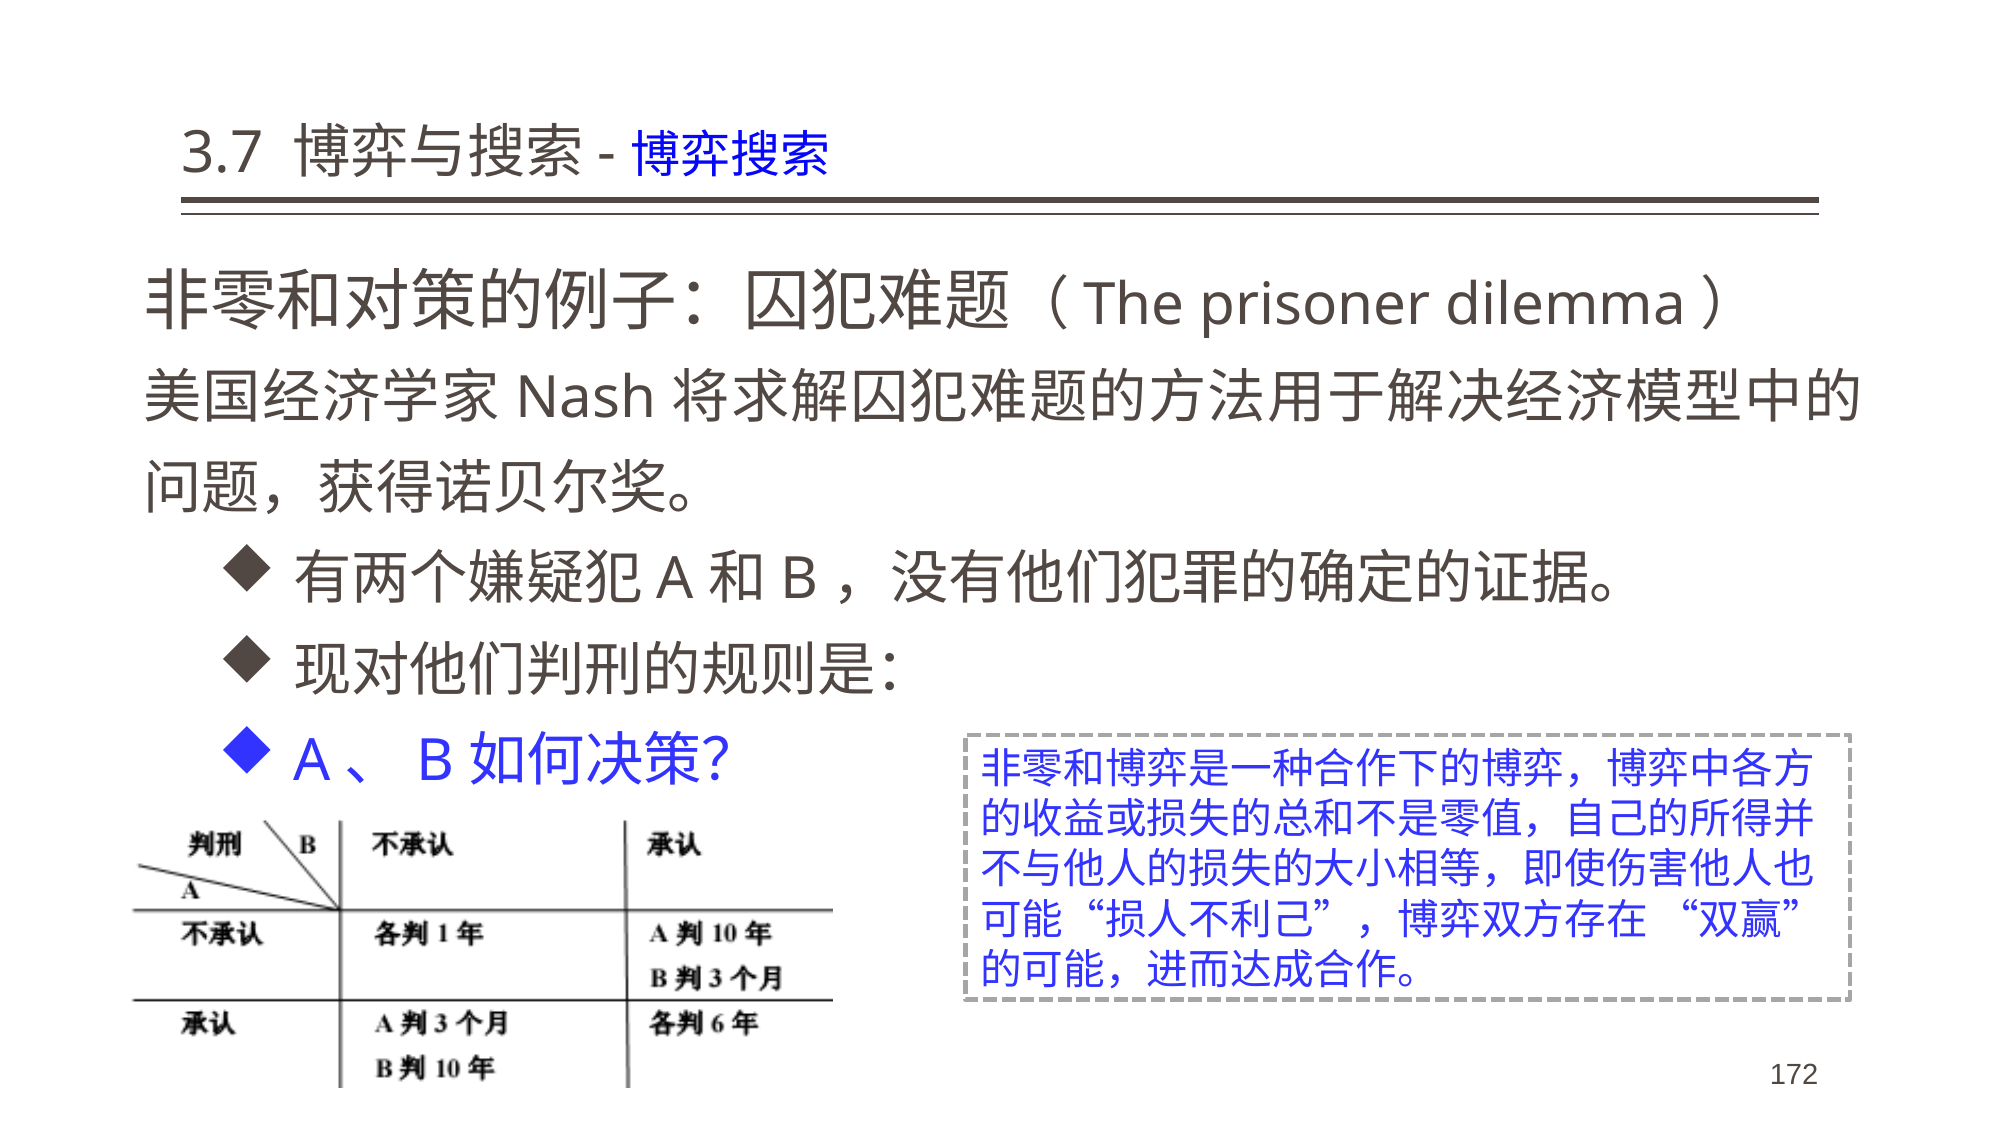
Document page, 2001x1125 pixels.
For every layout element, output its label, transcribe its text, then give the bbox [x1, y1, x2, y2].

slide_number 172 [1518, 1042, 1819, 1103]
title 3.7 博弈与搜索-博弈搜索 [181, 12, 1819, 193]
text_box 非零和博弈是一种合作下的博弈，博弈中各方的收益或损失的总和不是零值，自己的所得并不与他人的损失的大小相等，即使伤害他人也可能“损人不利己”，博弈双方存在 “双赢”的可能，进而达成合作。 [965, 734, 1851, 1000]
text_box 非零和对策的例子：囚犯难题（The prisoner dilemma） 美国经济学家Nash将求解囚犯难题的方法用于解决经济模型中的问题，获得诺贝尔奖。 有两个嫌疑犯A和B，没有他们犯罪的确定的证据。 现对他们判刑的规则是： A、B如何决策？ [128, 226, 1878, 904]
picture [122, 817, 833, 1088]
